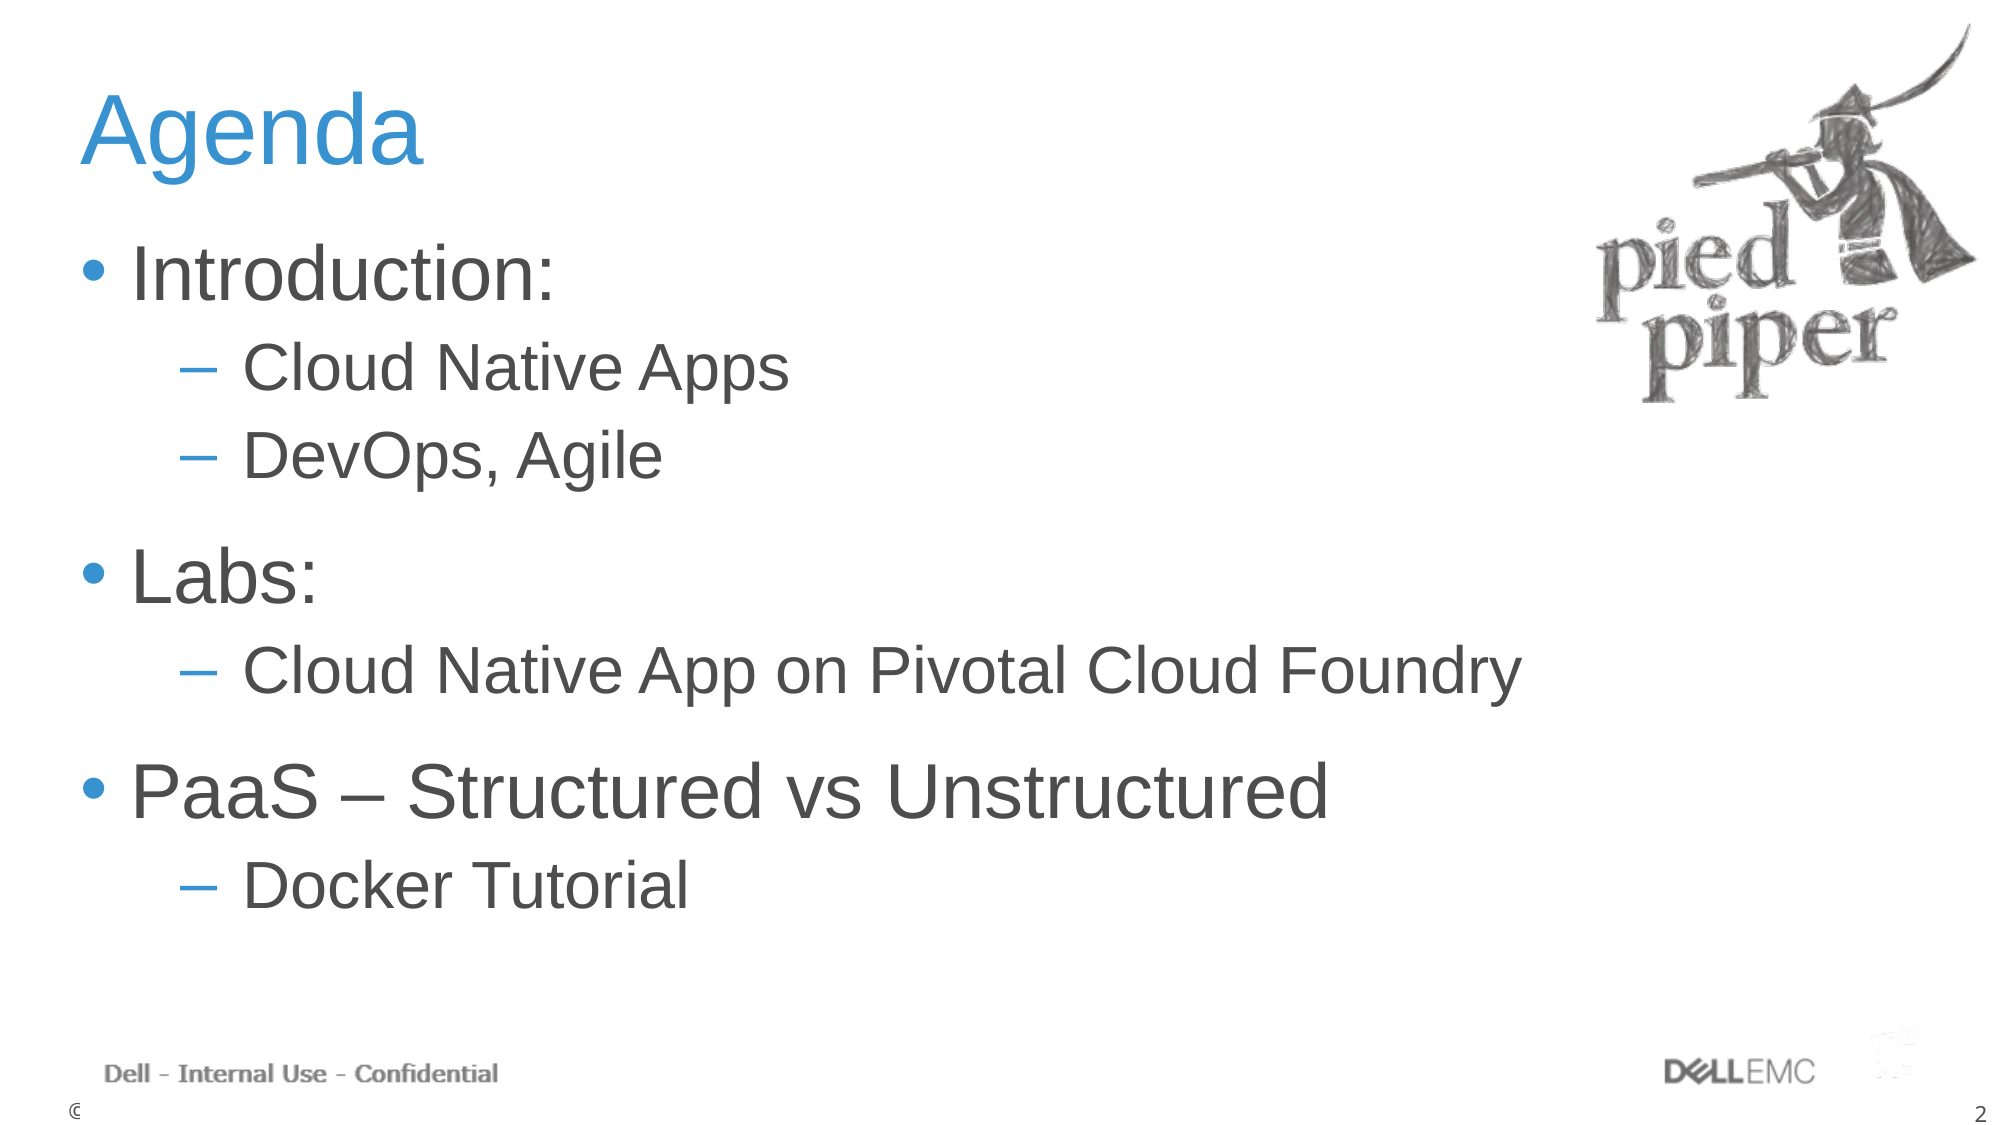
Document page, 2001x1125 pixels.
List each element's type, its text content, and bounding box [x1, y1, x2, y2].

list Introduction: Cloud Native Apps DevOps, Agile Labs: Cloud Native App on Pivotal Cloud Foundry PaaS – Structured vs Unstructured Docker Tutorial [80, 222, 1920, 975]
picture [80, 1021, 1920, 1125]
picture [1595, 23, 1979, 403]
title Agenda [80, 33, 1589, 185]
